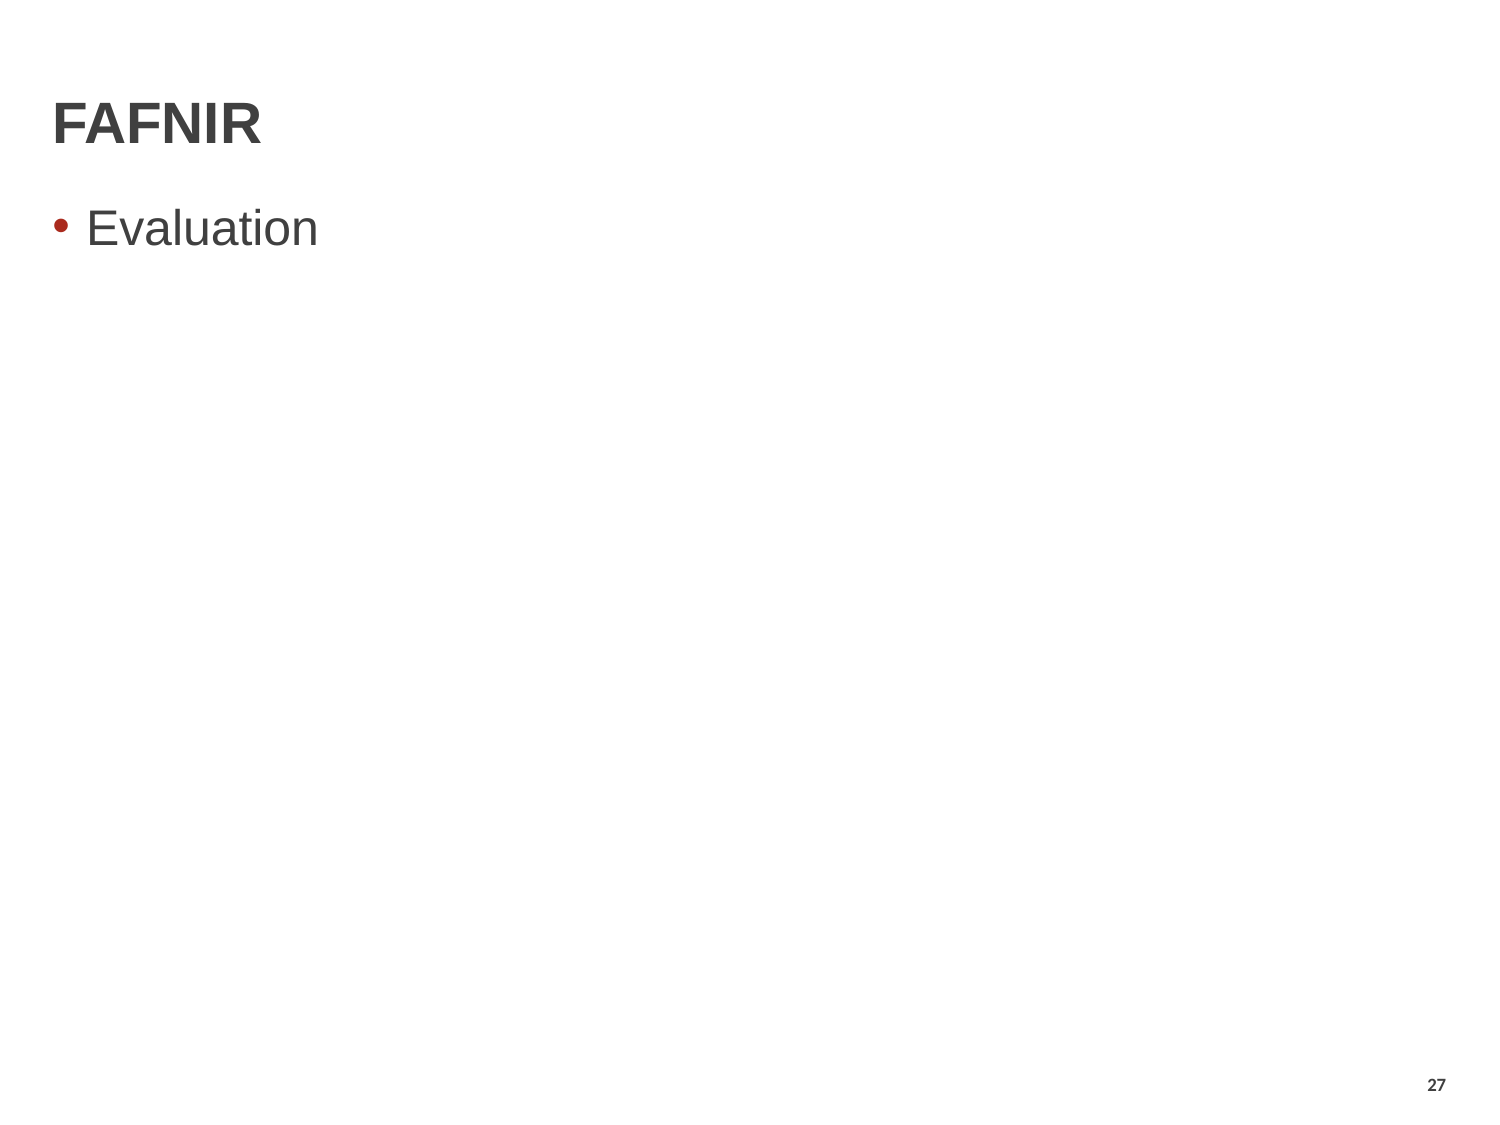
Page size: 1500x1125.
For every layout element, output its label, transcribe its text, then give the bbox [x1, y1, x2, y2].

title FAFNIR [37, 24, 1500, 163]
list Evaluation [37, 187, 1476, 1068]
